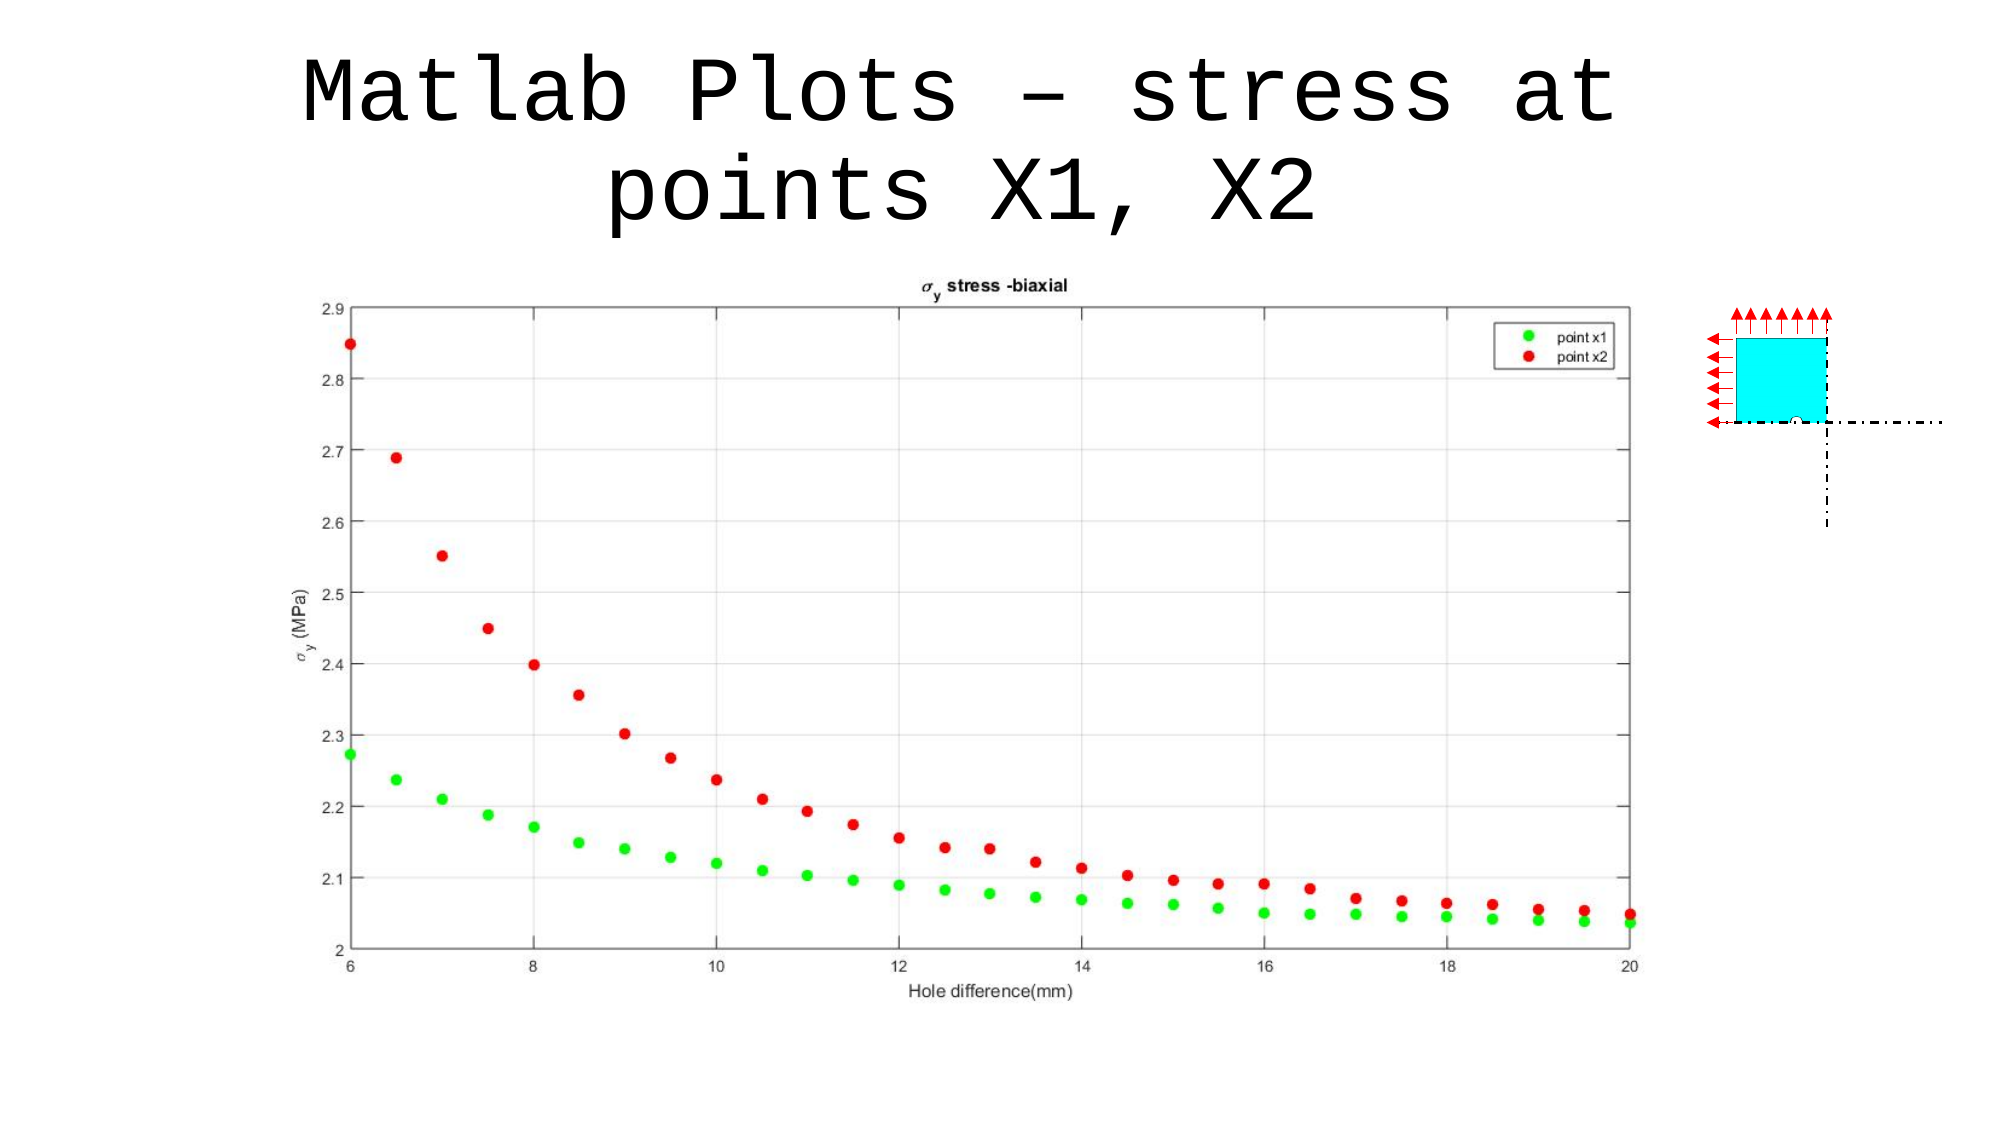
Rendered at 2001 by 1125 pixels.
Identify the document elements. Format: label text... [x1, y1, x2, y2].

picture [136, 248, 1787, 1036]
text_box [1706, 307, 1943, 531]
title Matlab Plots – stress at points X1, X2 [99, 31, 1825, 249]
